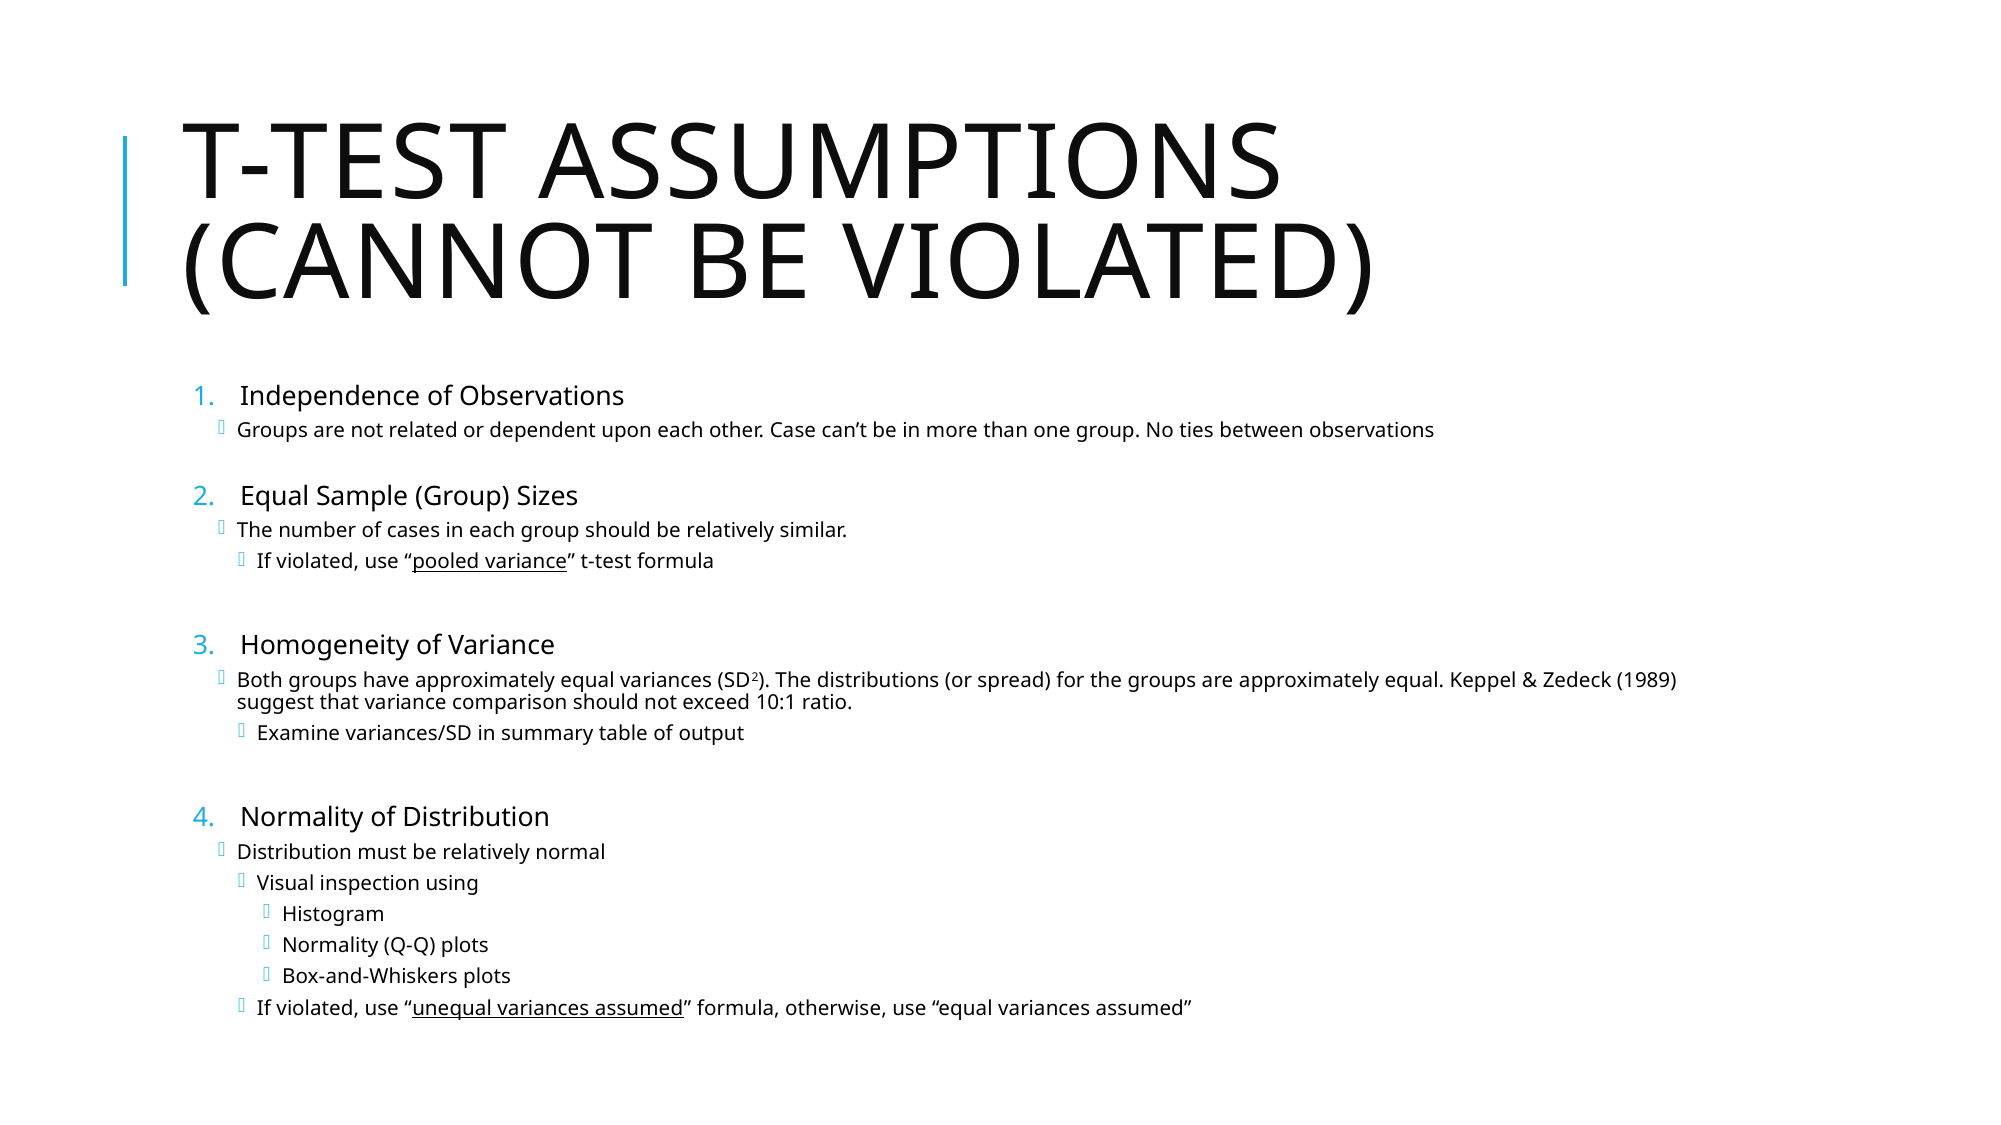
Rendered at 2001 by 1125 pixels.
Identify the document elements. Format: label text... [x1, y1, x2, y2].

title T-TEST ASSUMPTIONS (cannot be violated) [168, 96, 1763, 342]
list Independence of Observations Groups are not related or dependent upon each other. Case can’t be in more than one group. No ties between observations Equal Sample (Group) Sizes The number of cases in each group should be relatively similar. If violated, use “pooled variance” t-test formula Homogeneity of Variance Both groups have approximately equal variances (SD2). The distributions (or spread) for the groups are approximately equal. Keppel & Zedeck (1989) suggest that variance comparison should not exceed 10:1 ratio. Examine variances/SD in summary table of output Normality of Distribution Distribution must be relatively normal Visual inspection using Histogram Normality (Q-Q) plots Box-and-Whiskers plots If violated, use “unequal variances assumed” formula, otherwise, use “equal variances assumed” [168, 375, 1763, 1035]
